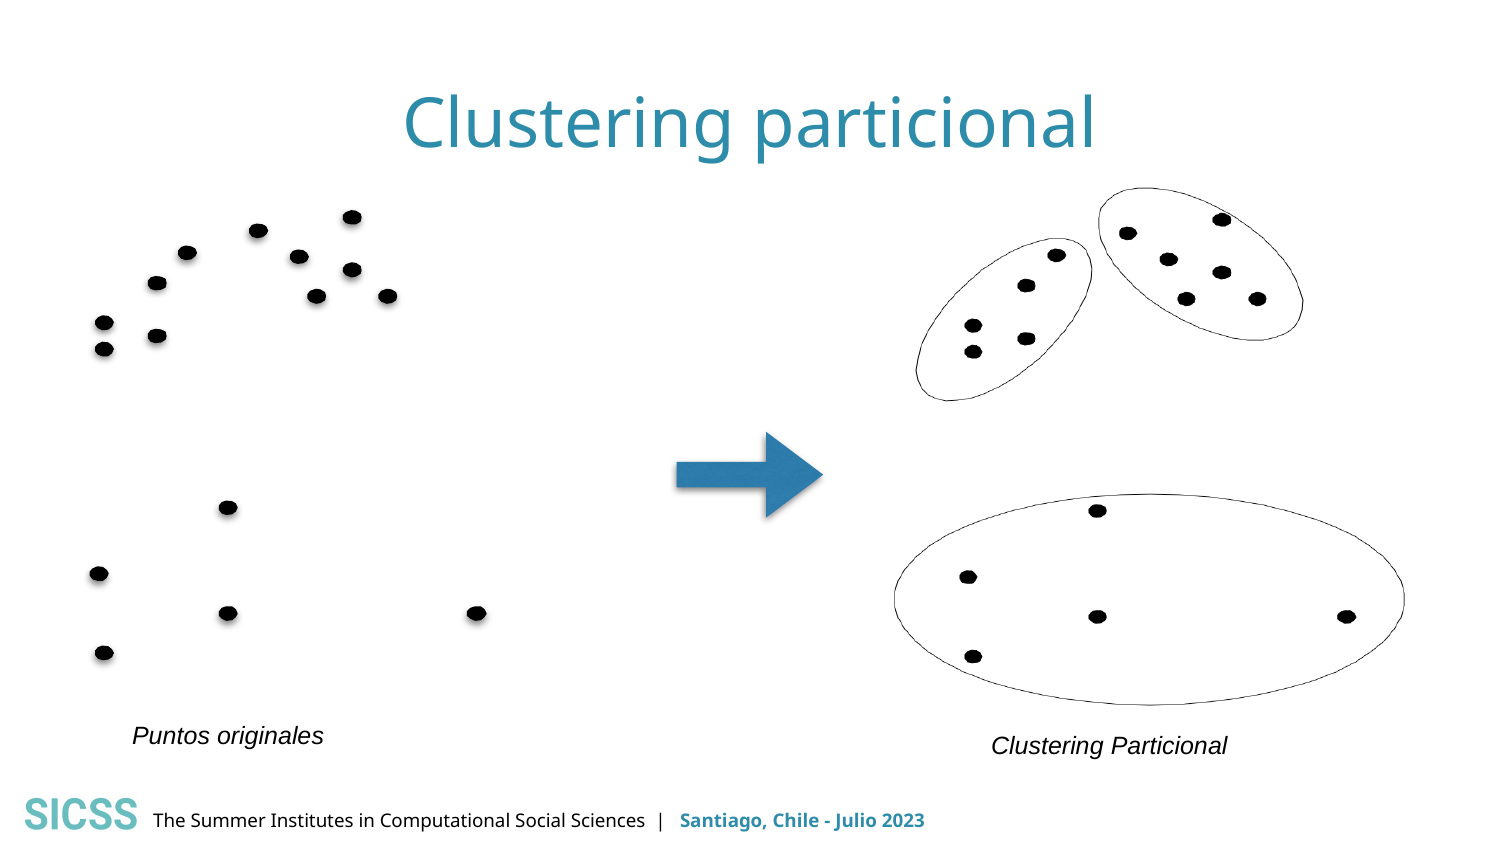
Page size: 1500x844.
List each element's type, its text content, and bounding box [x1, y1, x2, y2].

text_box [90, 156, 1410, 767]
title Clustering particional [51, 72, 1449, 167]
picture [22, 792, 141, 832]
